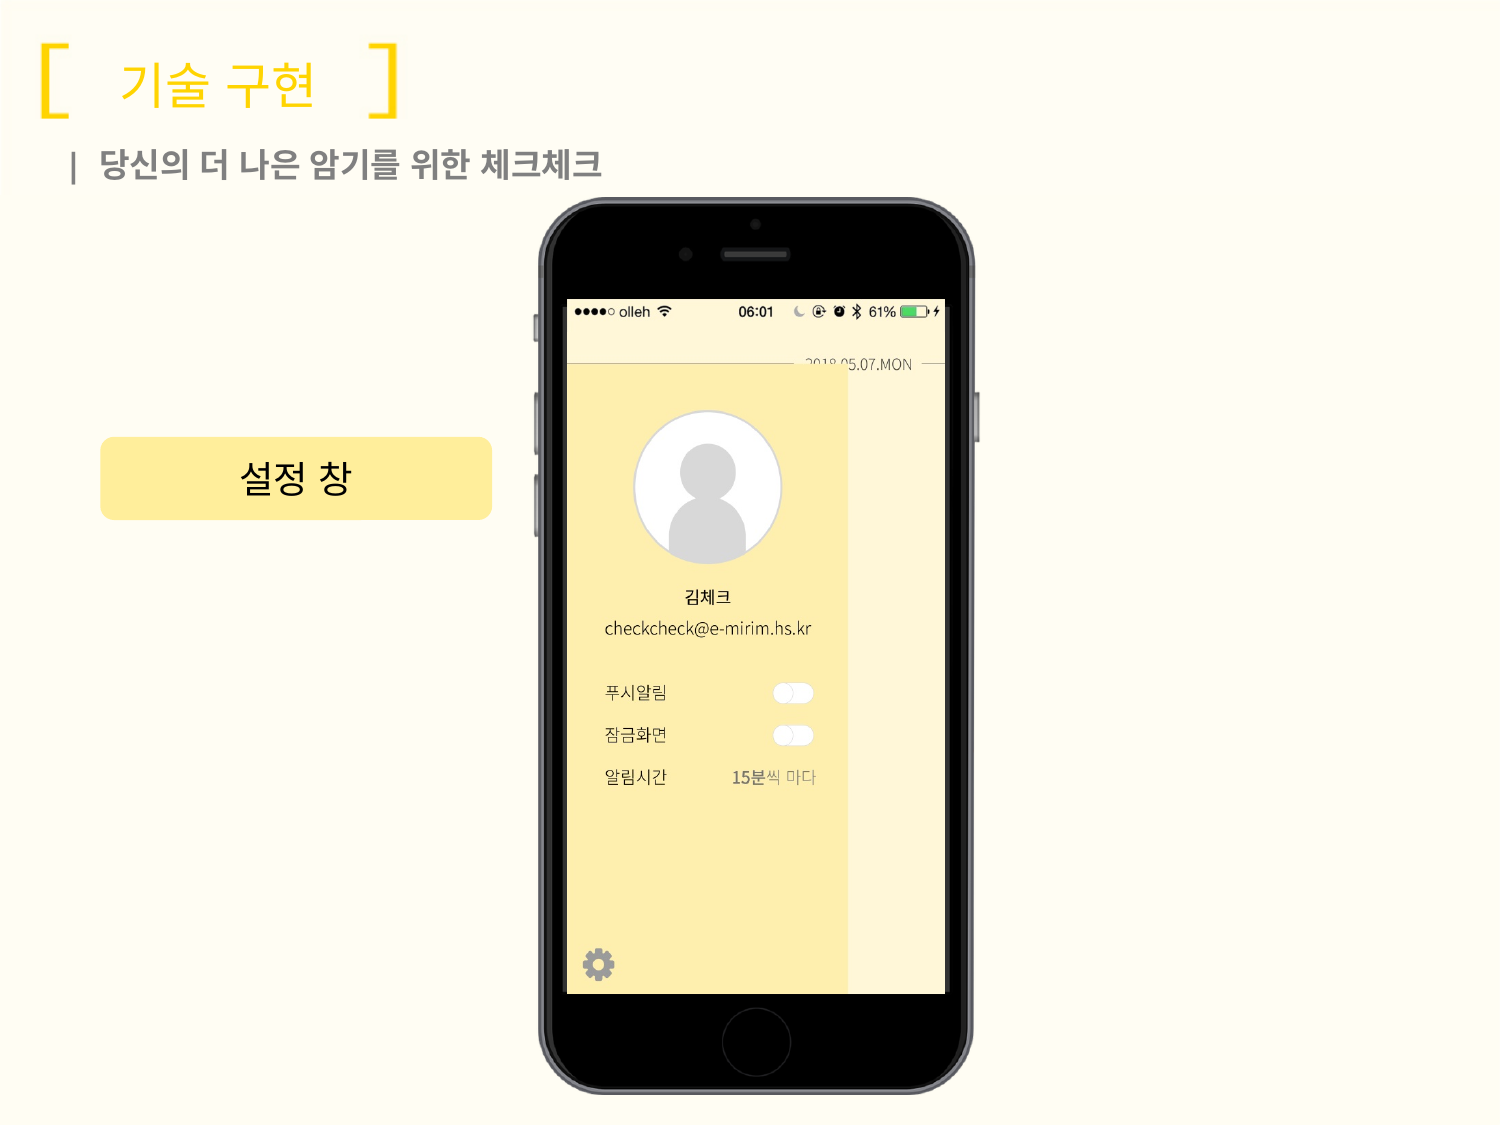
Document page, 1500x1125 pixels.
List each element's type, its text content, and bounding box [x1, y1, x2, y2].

picture [0, 0, 1500, 1125]
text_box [0, 194, 1499, 1125]
title 기술 구현 [76, 42, 361, 126]
text_box | 당신의 더 나은 암기를 위한 체크체크 [49, 137, 619, 192]
